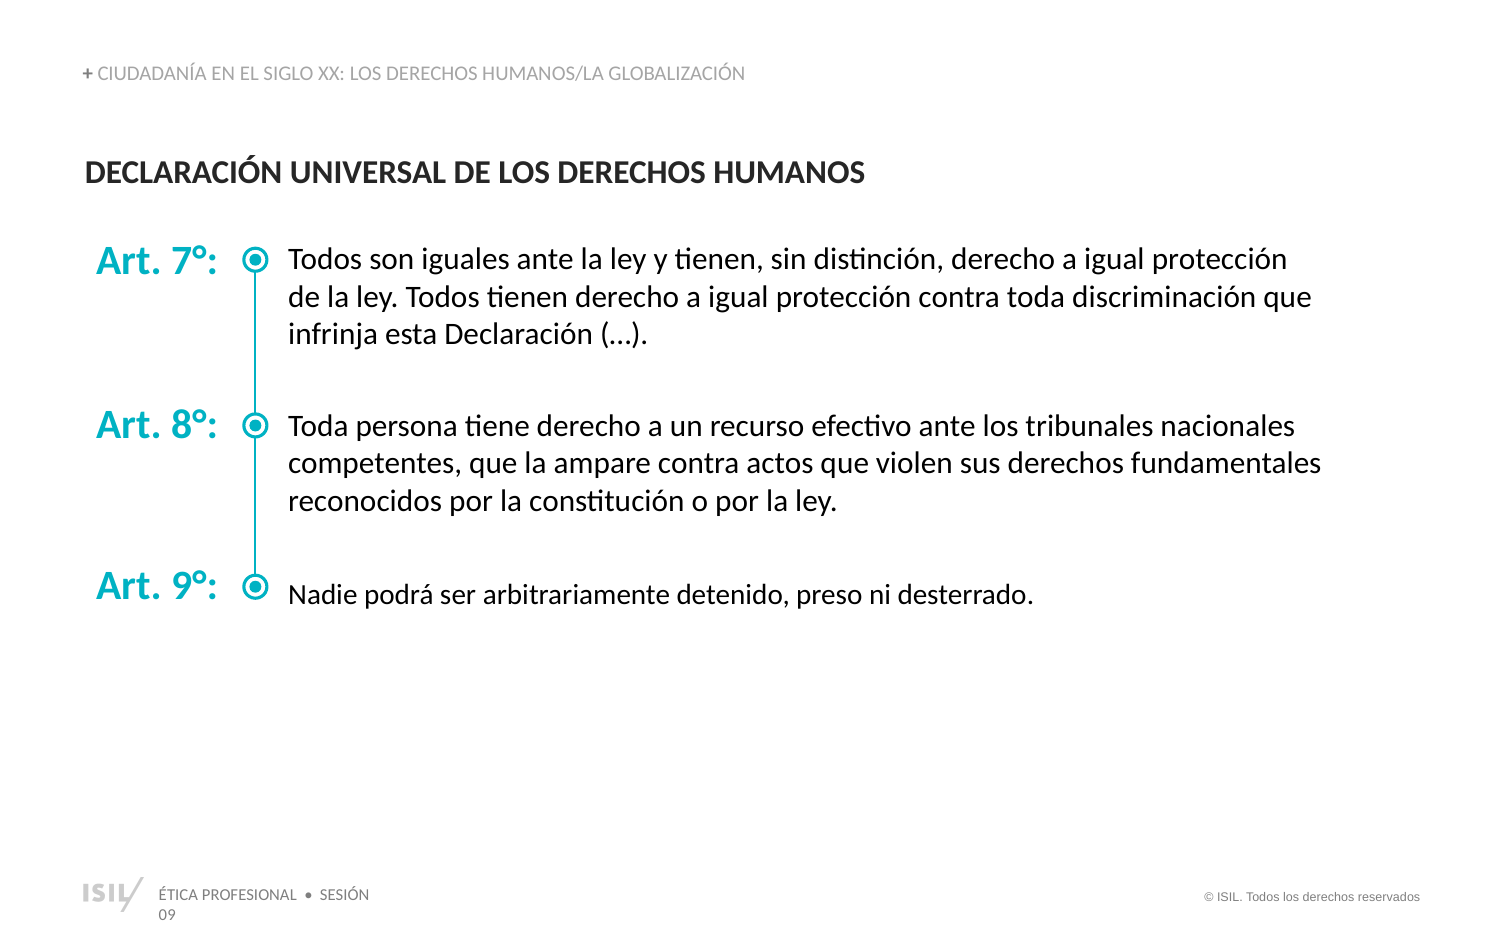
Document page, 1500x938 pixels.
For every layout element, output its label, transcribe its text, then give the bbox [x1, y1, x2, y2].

text_box DECLARACIÓN UNIVERSAL DE LOS DERECHOS HUMANOS [83, 150, 1066, 191]
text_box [243, 574, 268, 599]
text_box Nadie podrá ser arbitrariamente detenido, preso ni desterrado. [288, 571, 1339, 611]
text_box Art. 8°: [82, 397, 232, 448]
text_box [243, 413, 268, 438]
text_box Toda persona tiene derecho a un recurso efectivo ante los tribunales nacionales competentes, que la ampare contra actos que violen sus derechos fundamentales reconocidos por la constitución o por la ley. [288, 405, 1328, 518]
text_box Todos son iguales ante la ley y tienen, sin distinción, derecho a igual protección de la ley. Todos tienen derecho a igual protección contra toda discriminación que infrinja esta Declaración (…). [288, 238, 1328, 352]
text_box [243, 247, 268, 272]
text_box Art. 9°: [82, 557, 232, 608]
text_box + CIUDADANÍA EN EL SIGLO XX: LOS DERECHOS HUMANOS/LA GLOBALIZACIÓN [82, 62, 868, 85]
text_box Art. 7°: [82, 232, 232, 283]
